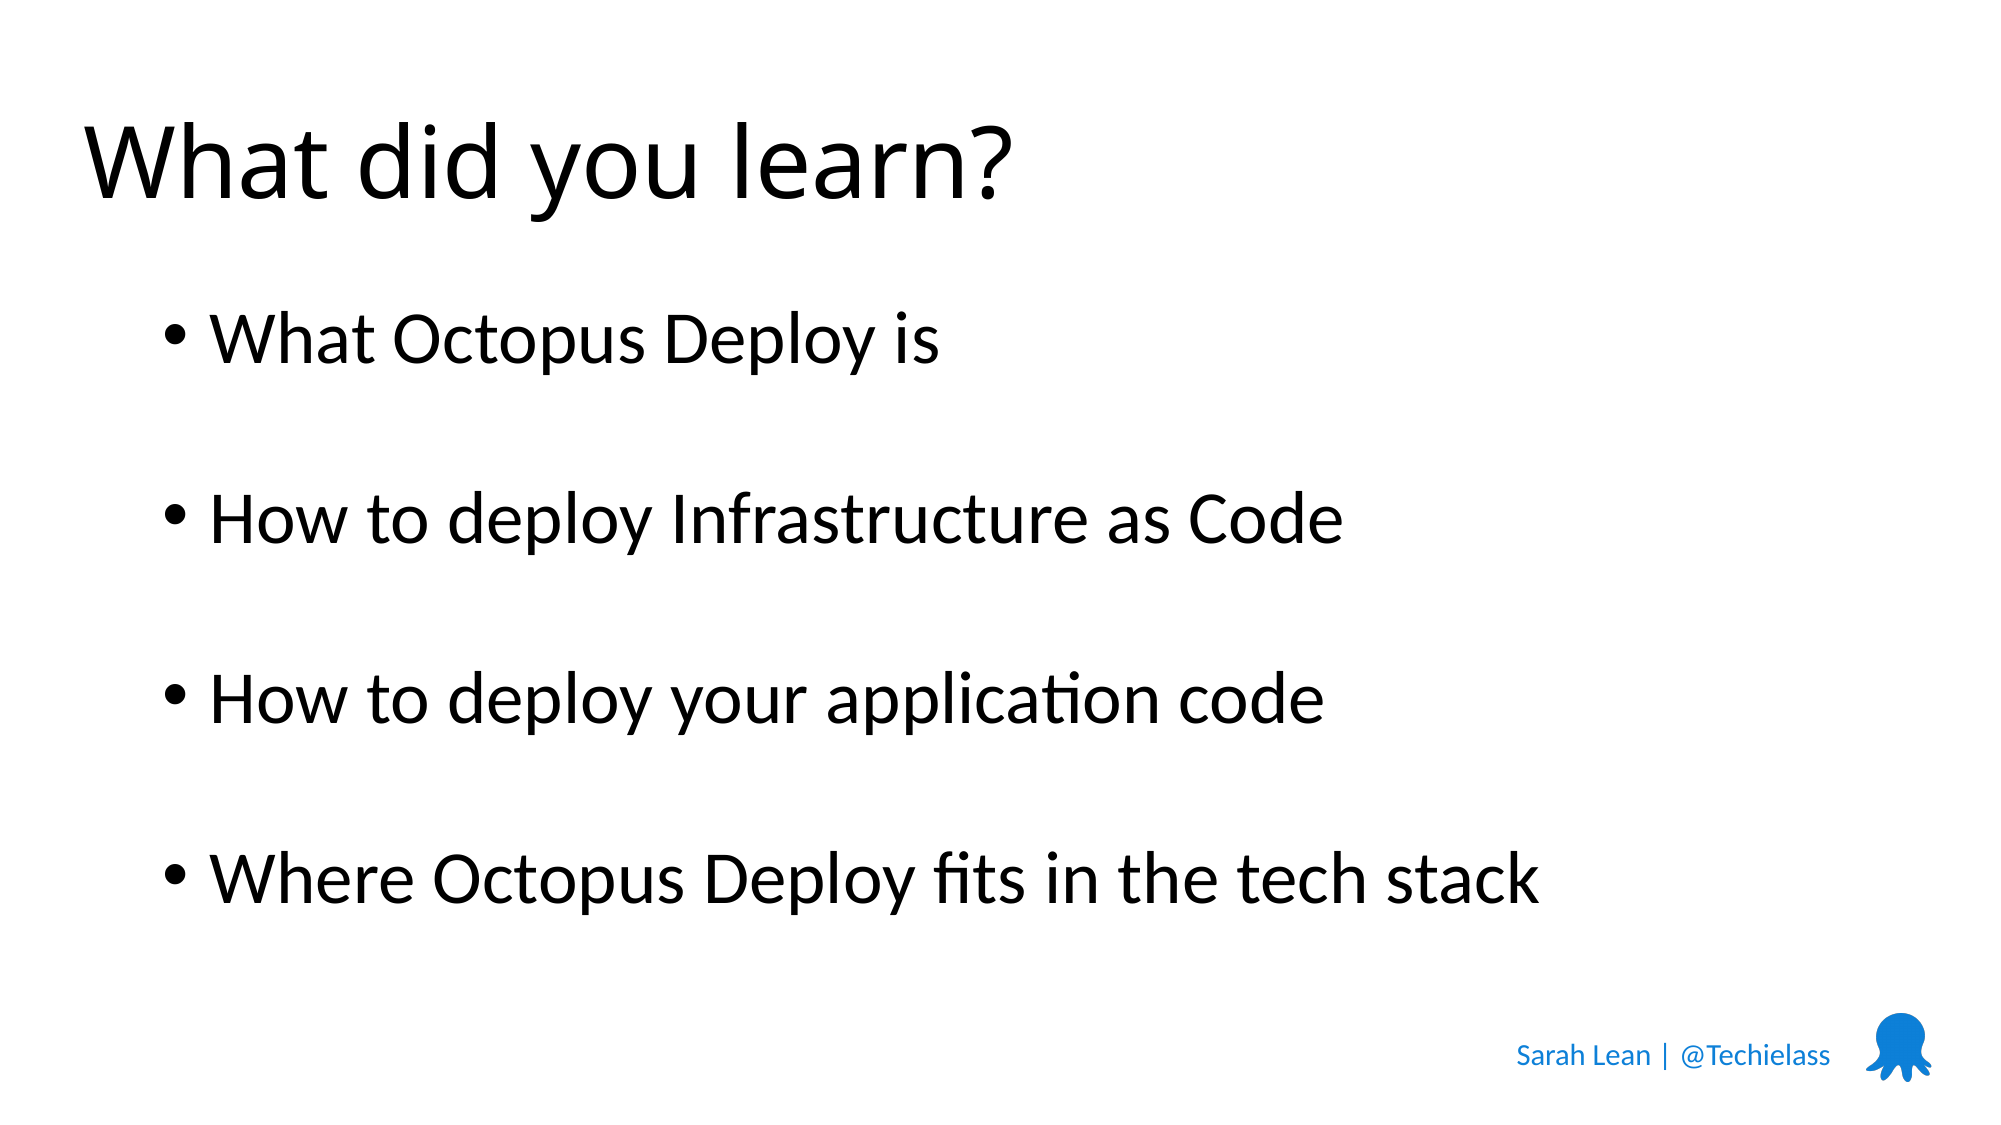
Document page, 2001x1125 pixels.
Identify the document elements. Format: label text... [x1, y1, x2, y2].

text_box What Octopus Deploy is How to deploy Infrastructure as Code How to deploy your application code Where Octopus Deploy fits in the tech stack [148, 280, 1852, 926]
picture [1866, 1013, 1932, 1082]
title What did you learn? [68, 97, 1932, 223]
